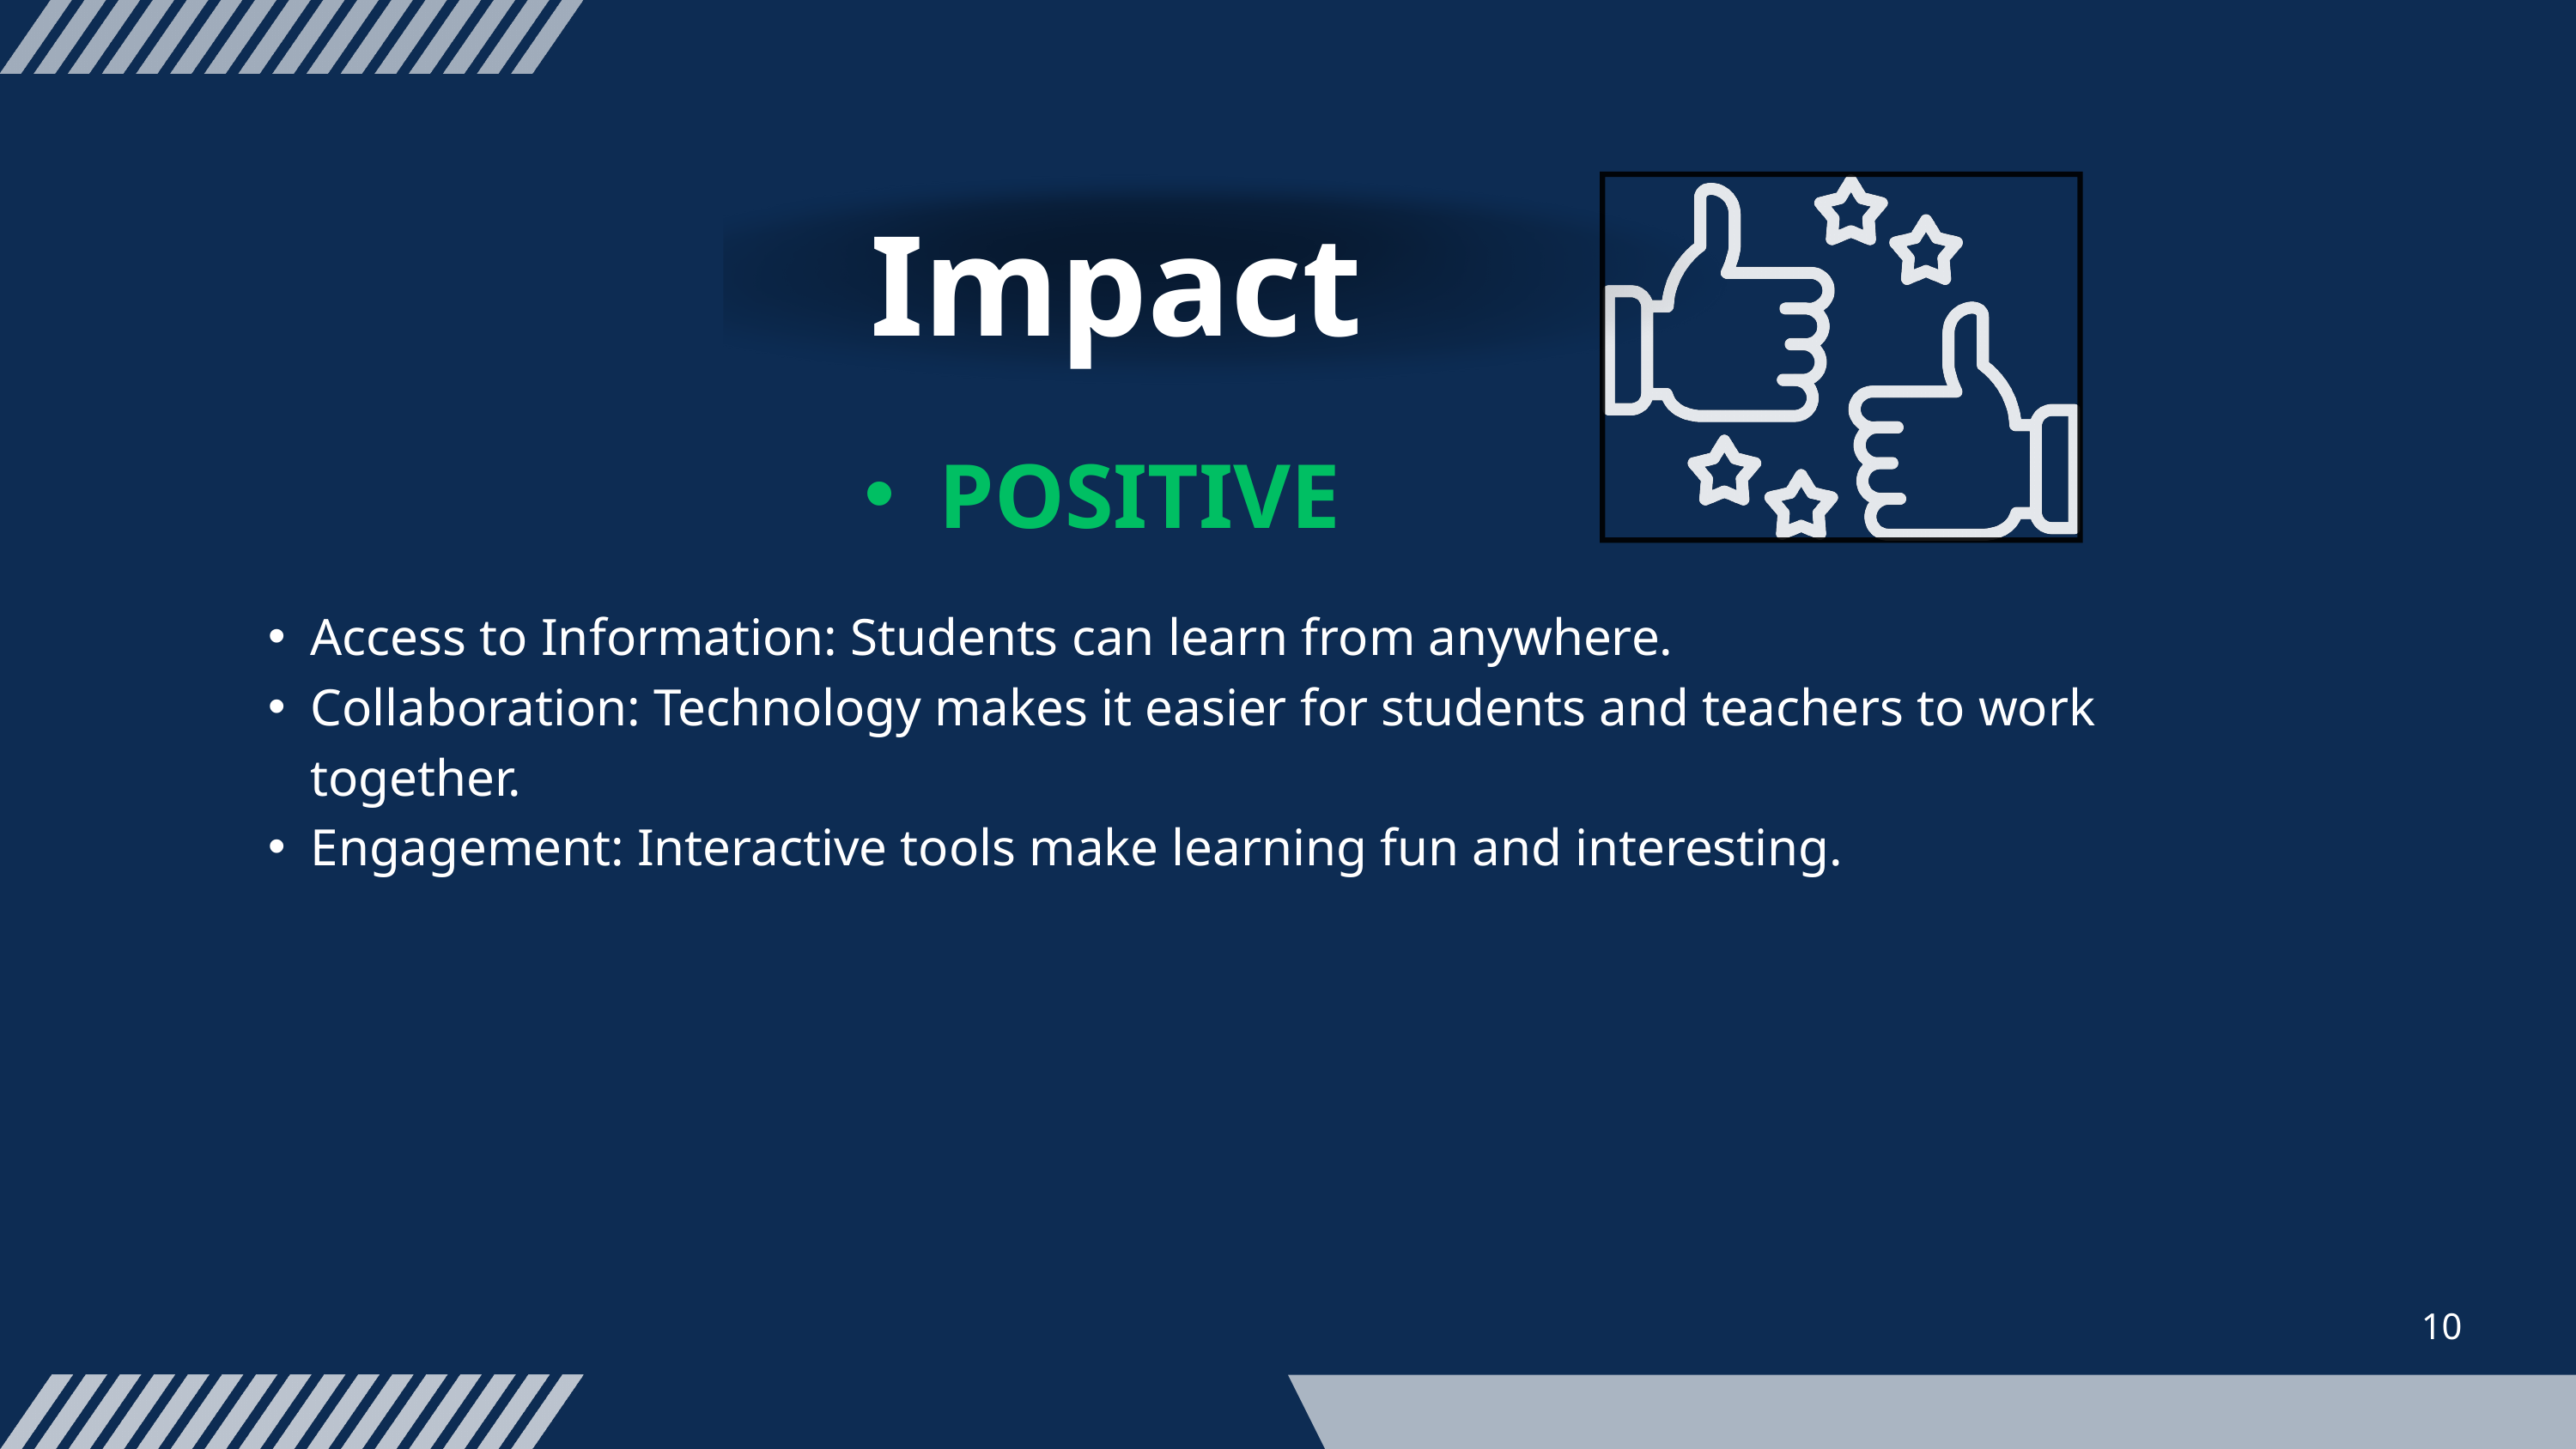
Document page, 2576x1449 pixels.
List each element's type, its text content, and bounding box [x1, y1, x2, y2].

text_box POSITIVE [762, 422, 1368, 546]
text_box 10 [2421, 1296, 2463, 1348]
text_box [1287, 1374, 2576, 1449]
text_box [0, 1374, 584, 1449]
text_box Impact [826, 170, 1406, 365]
text_box [723, 174, 1728, 385]
text_box Access to Information: Students can learn from anywhere. Collaboration: Technology makes it easier for students and teachers to work together. Engagement: Interactive tools make learning fun and interesting. [225, 595, 2263, 876]
text_box [1602, 174, 2081, 541]
text_box [0, 0, 584, 74]
